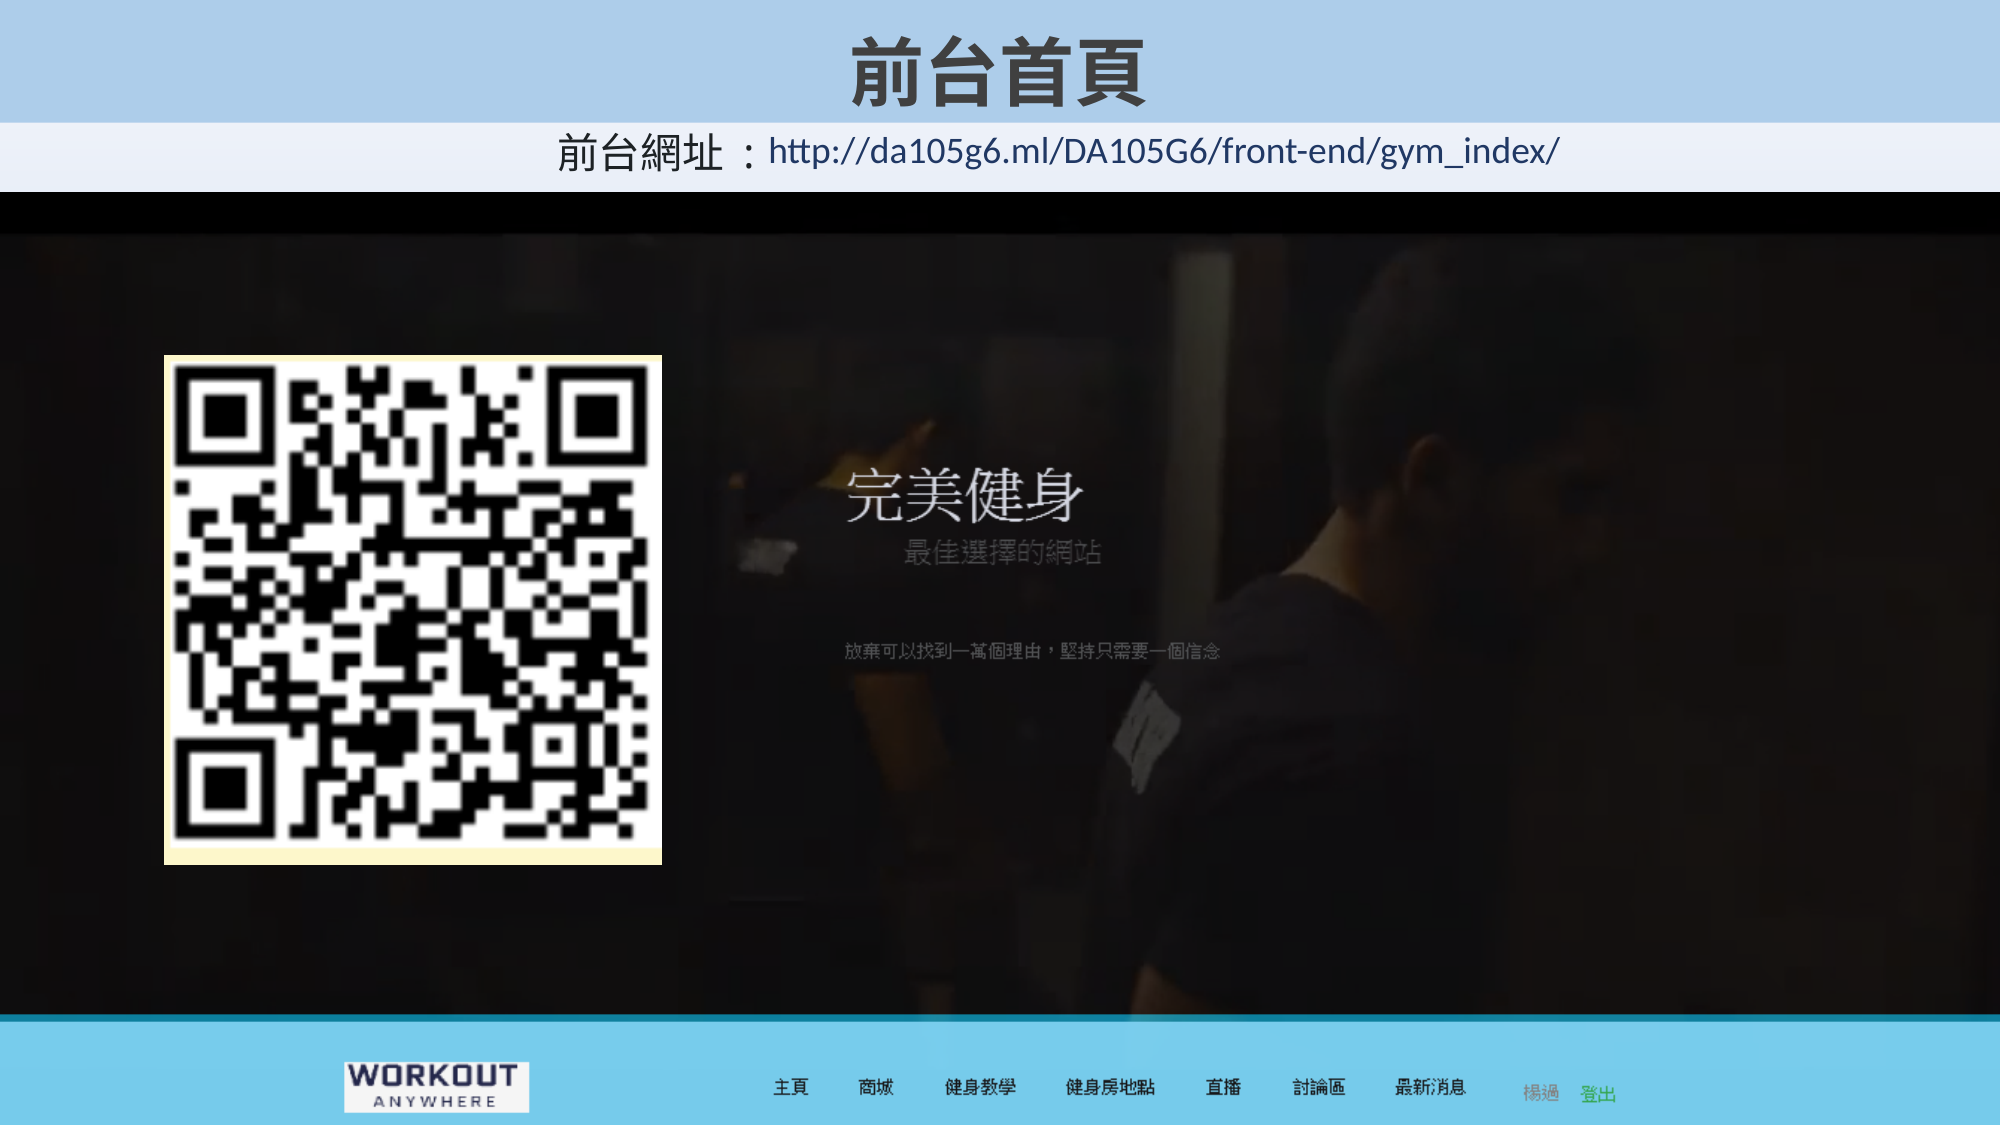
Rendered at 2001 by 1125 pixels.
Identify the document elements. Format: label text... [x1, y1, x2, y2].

text_box 前台首頁 [0, 0, 2000, 123]
text_box 前台網址 : [542, 125, 781, 186]
picture [0, 192, 2000, 1125]
text_box http://da105g6.ml/DA105G6/front-end/gym_index/ [753, 119, 1576, 179]
